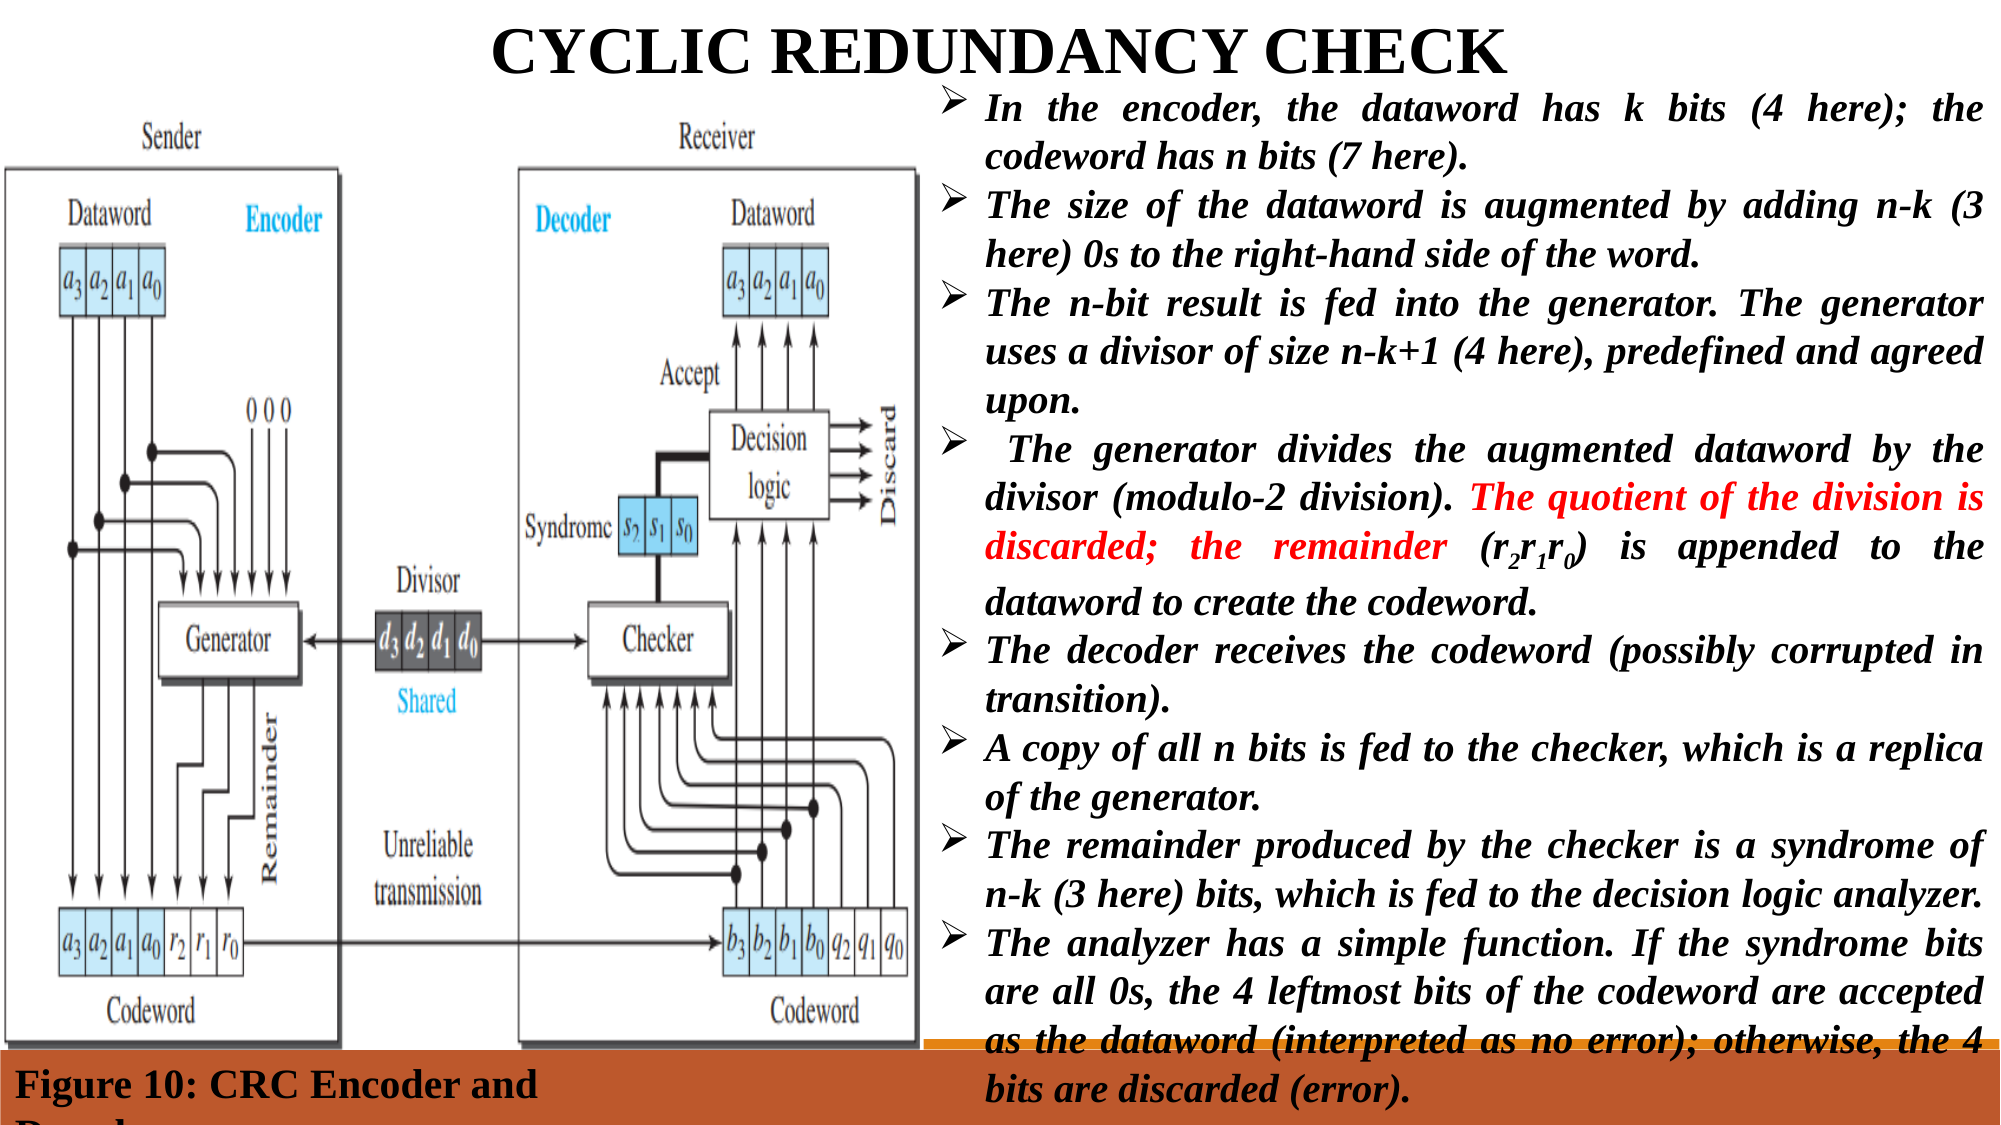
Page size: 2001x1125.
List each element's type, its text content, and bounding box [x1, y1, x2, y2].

picture [0, 113, 925, 1051]
text_box CYCLIC REDUNDANCY CHECK [0, 0, 2000, 95]
text_box Figure 10: CRC Encoder and Decoder [0, 1056, 701, 1125]
text_box In the encoder, the dataword has k bits (4 here); the codeword has n bits (7 here). The size of the dataword is augmented by adding n-k (3 here) 0s to the right-hand side of the word. The n-bit result is fed into the generator. The generator uses a divisor of size n-k+1 (4 here), predefined and agreed upon. The generator divides the augmented dataword by the divisor (modulo-2 division). The quotient of the division is discarded; the remainder (r2r1r0) is appended to the dataword to create the codeword. The decoder receives the codeword (possibly corrupted in transition). A copy of all n bits is fed to the checker, which is a replica of the generator. The remainder produced by the checker is a syndrome of n-k (3 here) bits, which is fed to the decision logic analyzer. The analyzer has a simple function. If the syndrome bits are all 0s, the 4 leftmost bits of the codeword are accepted as the dataword (interpreted as no error); otherwise, the 4 bits are discarded (error). [923, 73, 2000, 1118]
